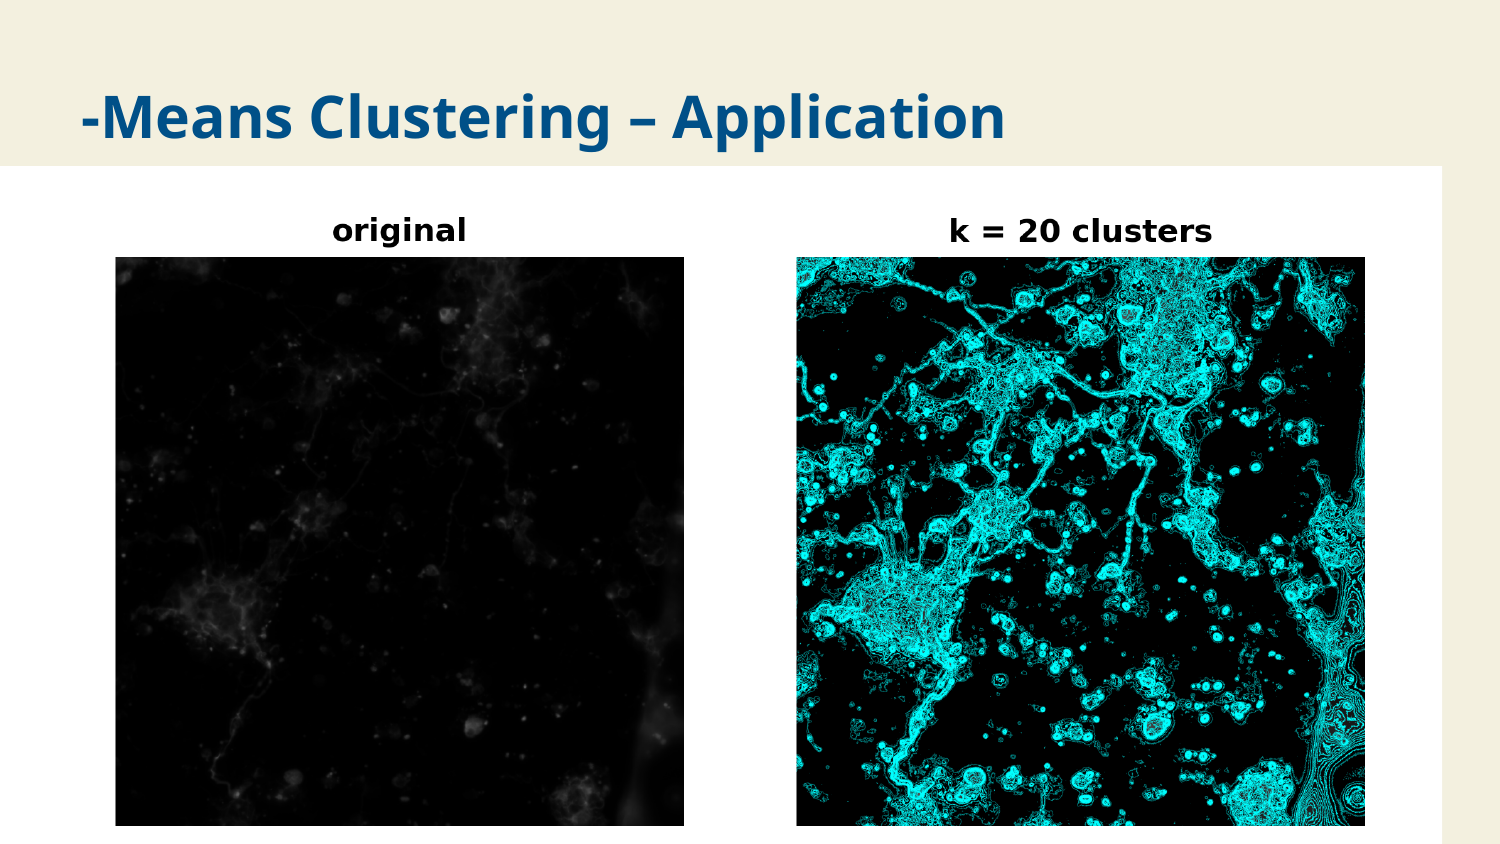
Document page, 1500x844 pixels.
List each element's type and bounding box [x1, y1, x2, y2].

picture [0, 166, 1443, 844]
